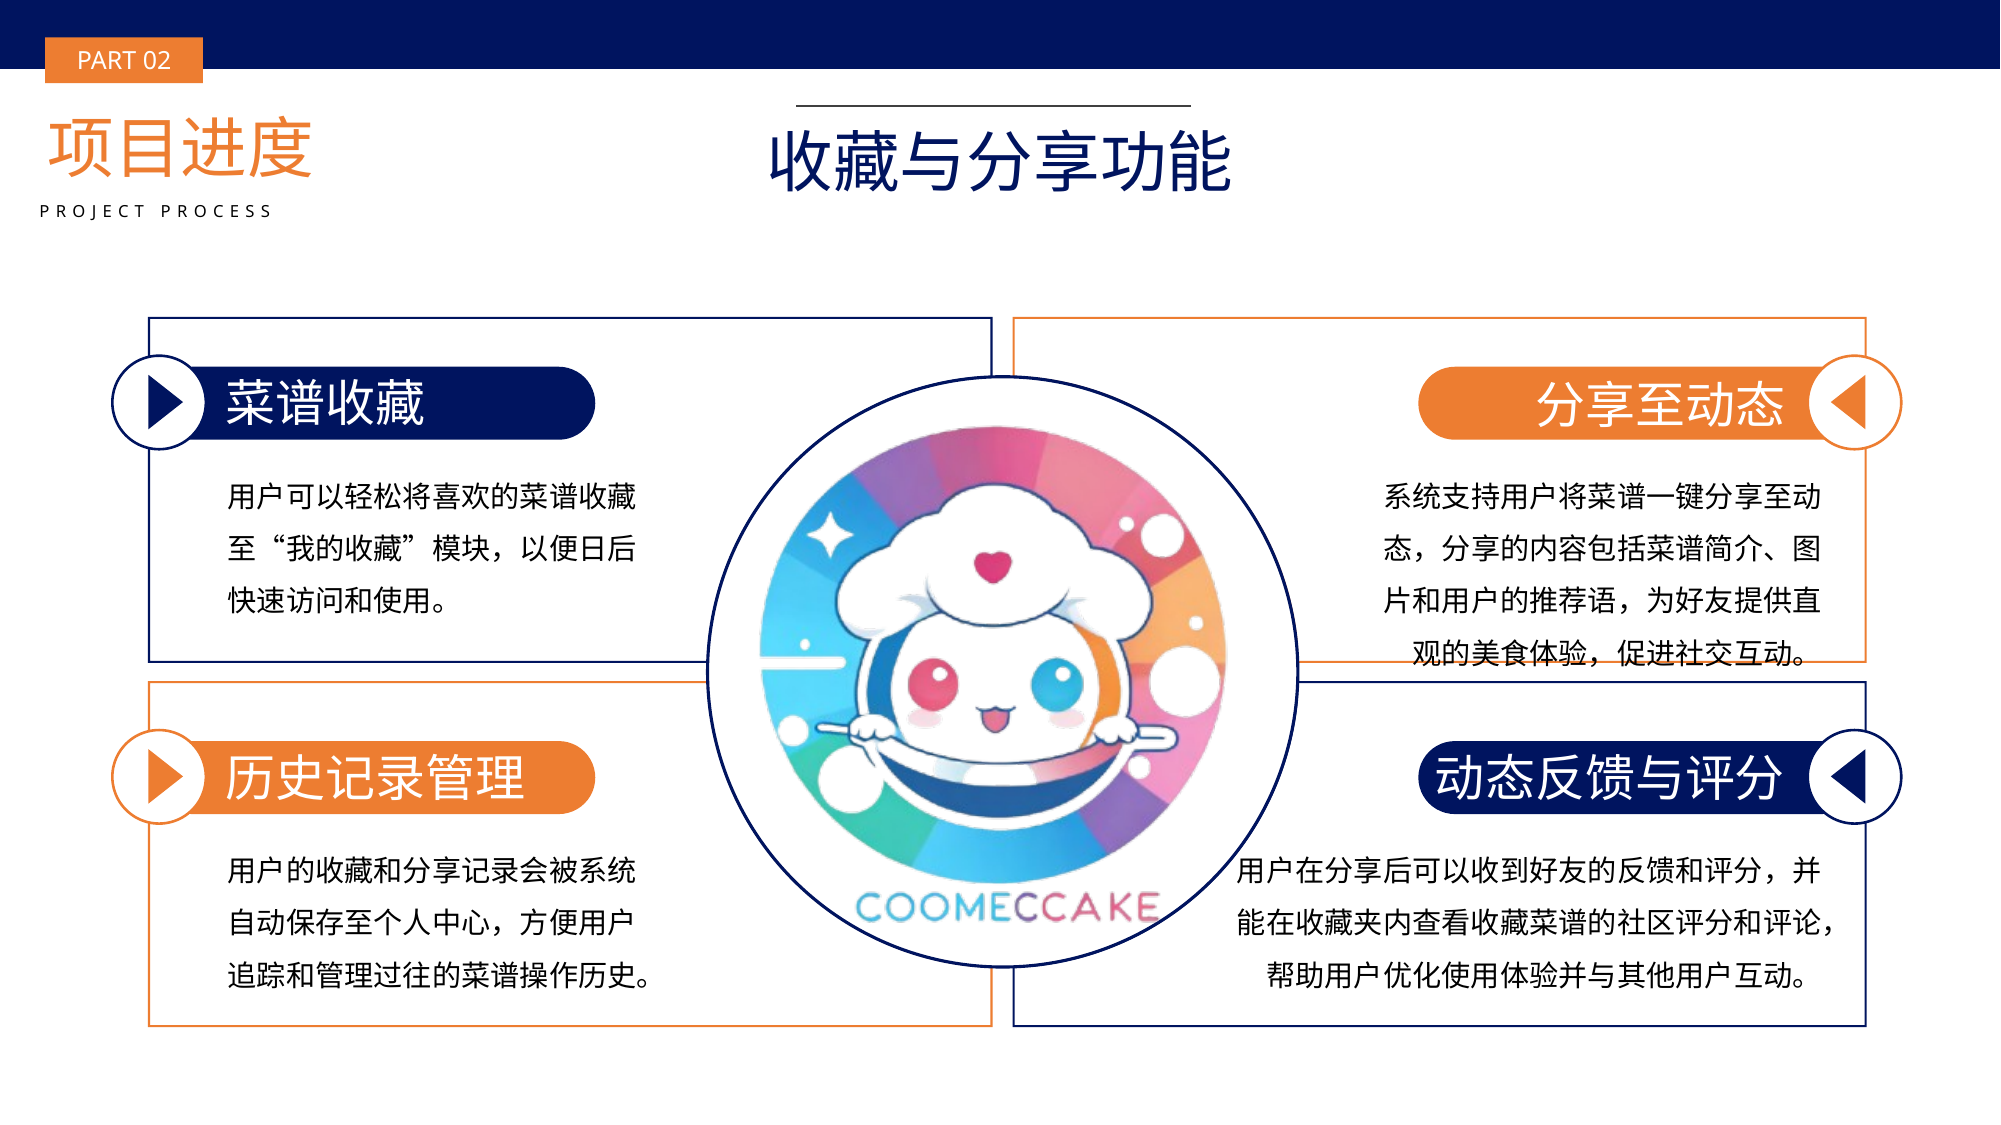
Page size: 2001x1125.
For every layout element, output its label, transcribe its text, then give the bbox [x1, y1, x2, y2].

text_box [1387, 682, 1902, 1027]
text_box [608, 105, 1392, 202]
text_box 项目进度 [32, 98, 390, 193]
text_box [1387, 317, 1902, 673]
text_box [45, 37, 203, 84]
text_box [605, 277, 1387, 1059]
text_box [112, 682, 605, 1027]
text_box PART 02 [51, 37, 197, 83]
text_box [0, 0, 2000, 69]
text_box PROJECT PROCESS [24, 193, 390, 229]
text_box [112, 317, 605, 662]
